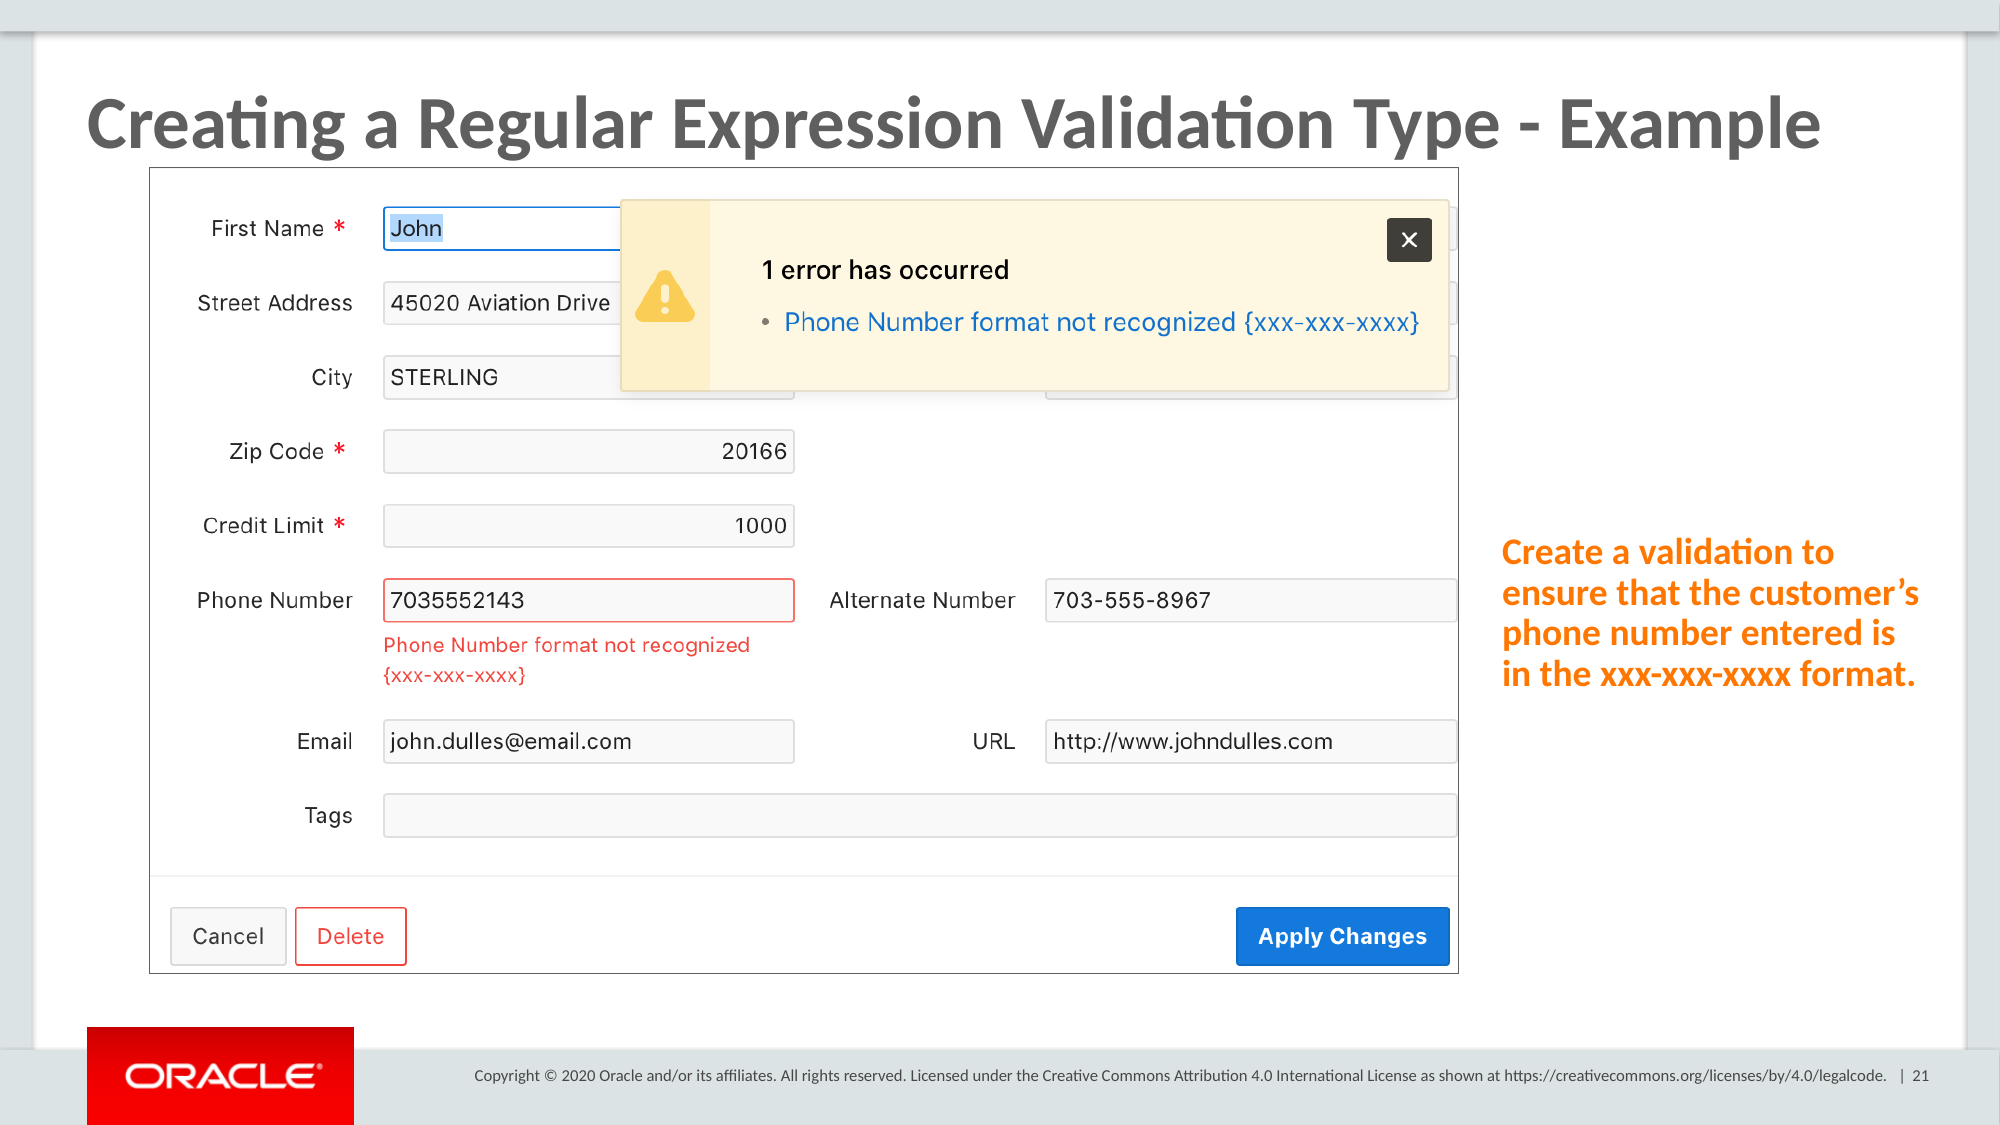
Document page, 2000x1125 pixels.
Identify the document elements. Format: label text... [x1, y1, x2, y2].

title Creating a Regular Expression Validation Type - Example [87, 66, 1913, 163]
picture [149, 167, 1459, 975]
text_box Create a validation to ensure that the customer’s phone number entered is in the xxx-xxx-xxxx format. [1487, 524, 1942, 702]
picture [87, 1027, 354, 1125]
